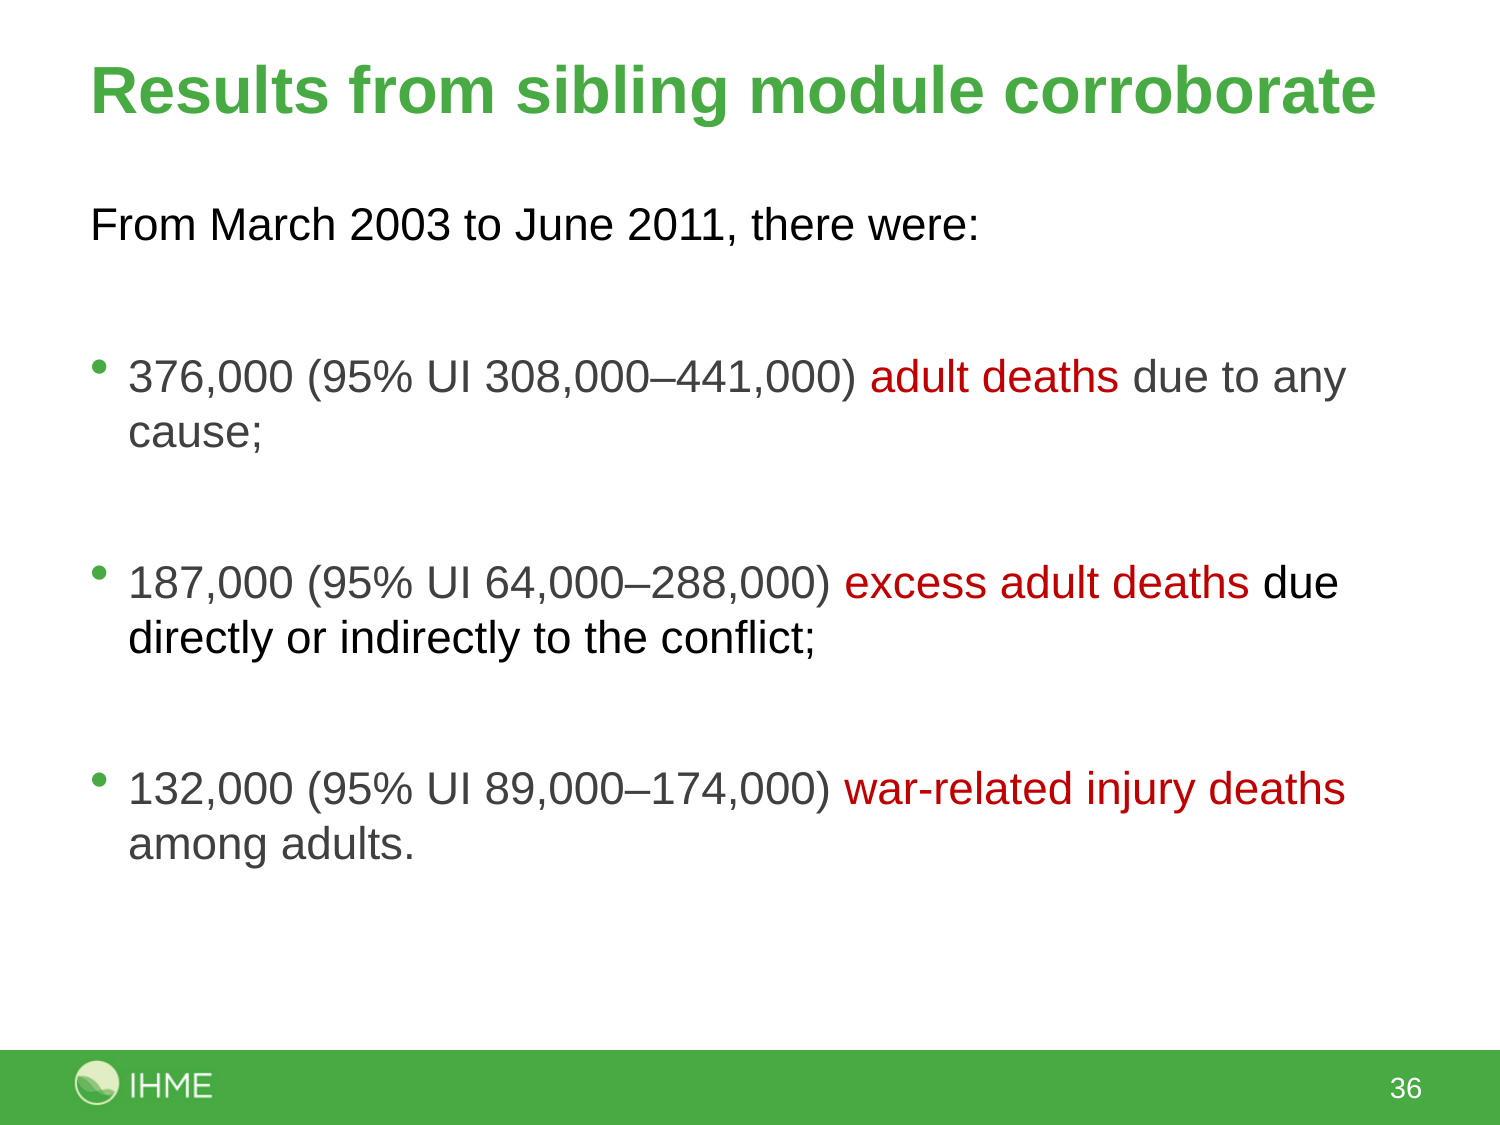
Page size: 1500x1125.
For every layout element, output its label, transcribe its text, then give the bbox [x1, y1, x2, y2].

list From March 2003 to June 2011, there were: 376,000 (95% UI 308,000–441,000) adult deaths due to any cause; 187,000 (95% UI 64,000–288,000) excess adult deaths due directly or indirectly to the conflict; 132,000 (95% UI 89,000–174,000) war-related injury deaths among adults. [74, 187, 1426, 1006]
slide_number 36 [1087, 1061, 1438, 1090]
picture [0, 1050, 1500, 1125]
title Results from sibling module corroborate [74, 32, 1419, 142]
